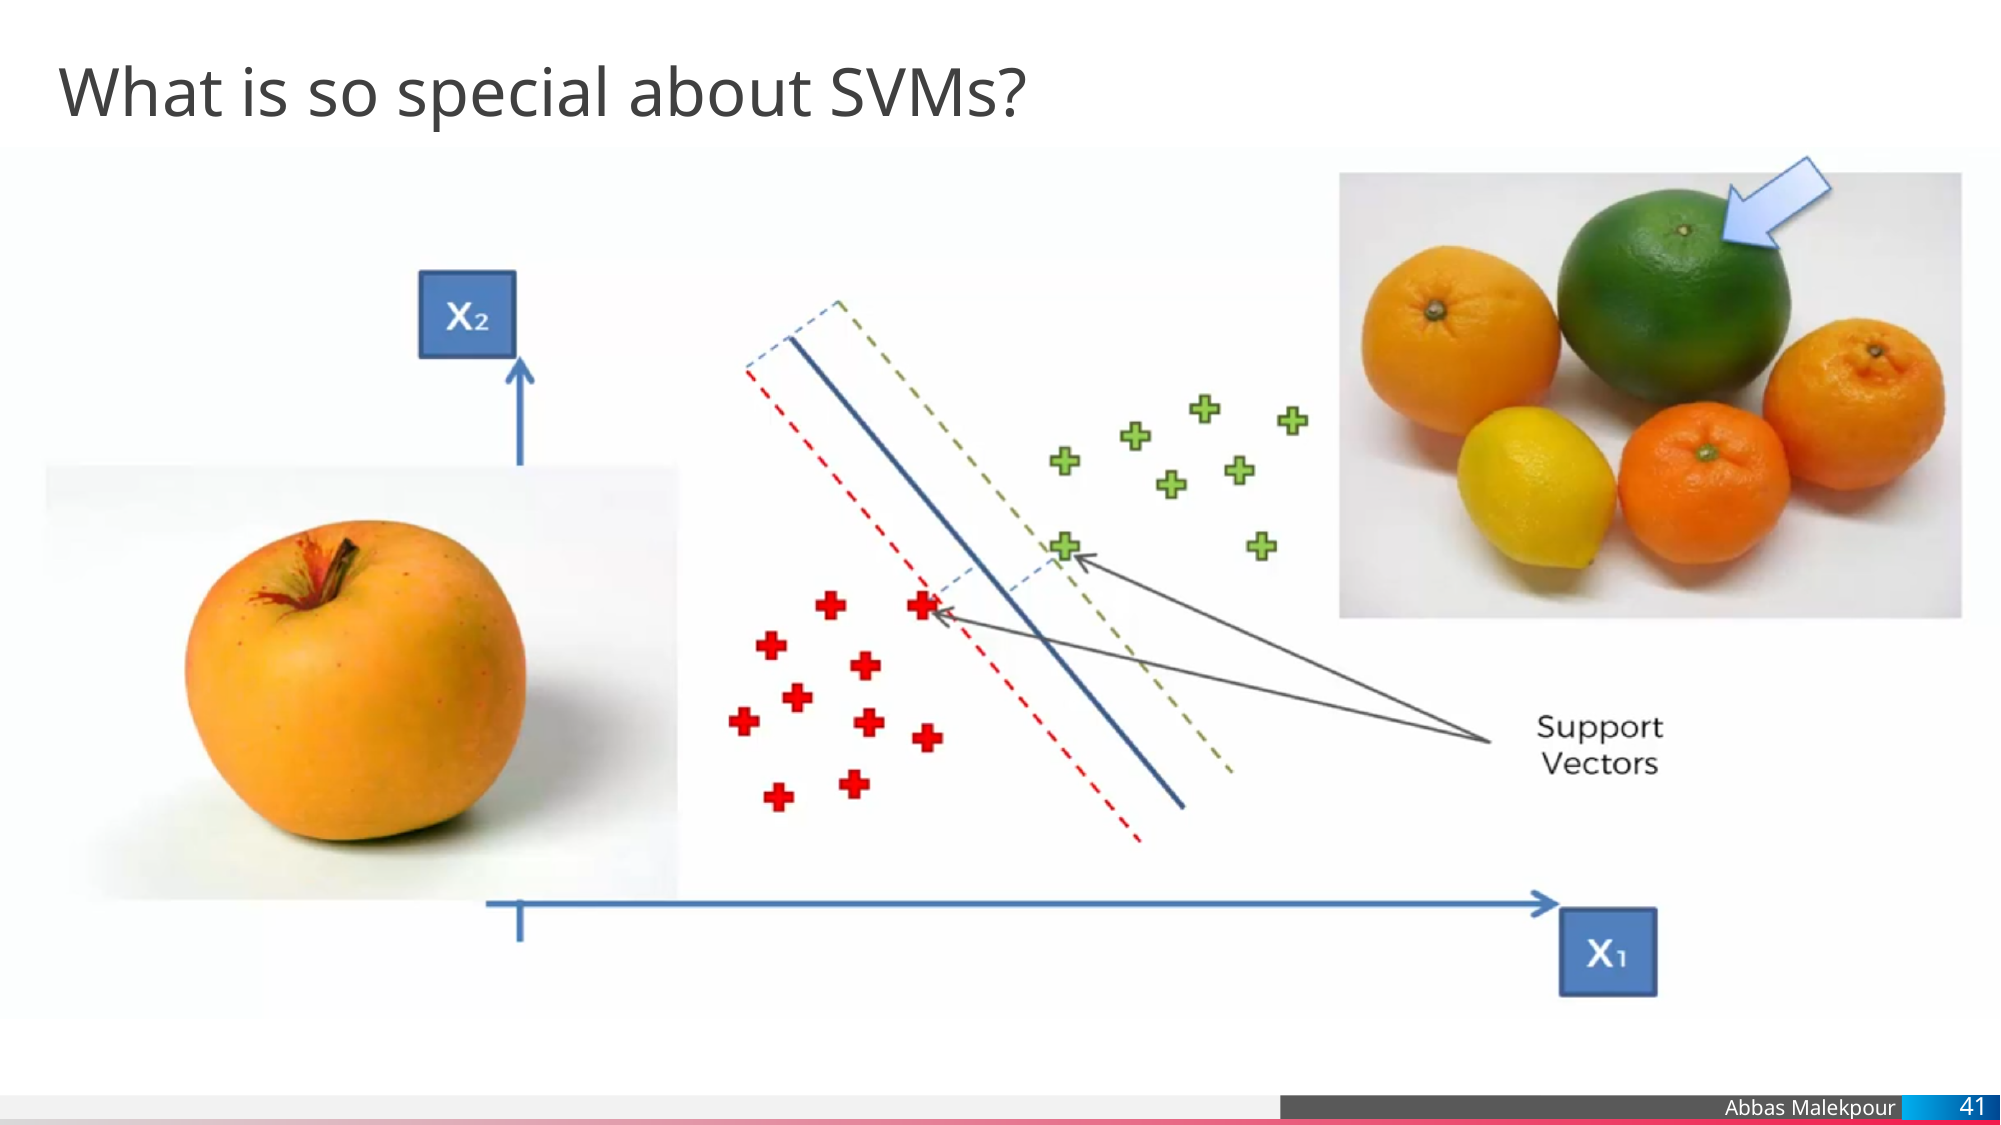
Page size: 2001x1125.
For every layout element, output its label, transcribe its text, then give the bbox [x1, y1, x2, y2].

picture [0, 147, 2000, 1019]
slide_number 41 [1901, 1095, 2000, 1120]
title What is so special about SVMs? [59, 59, 1942, 147]
